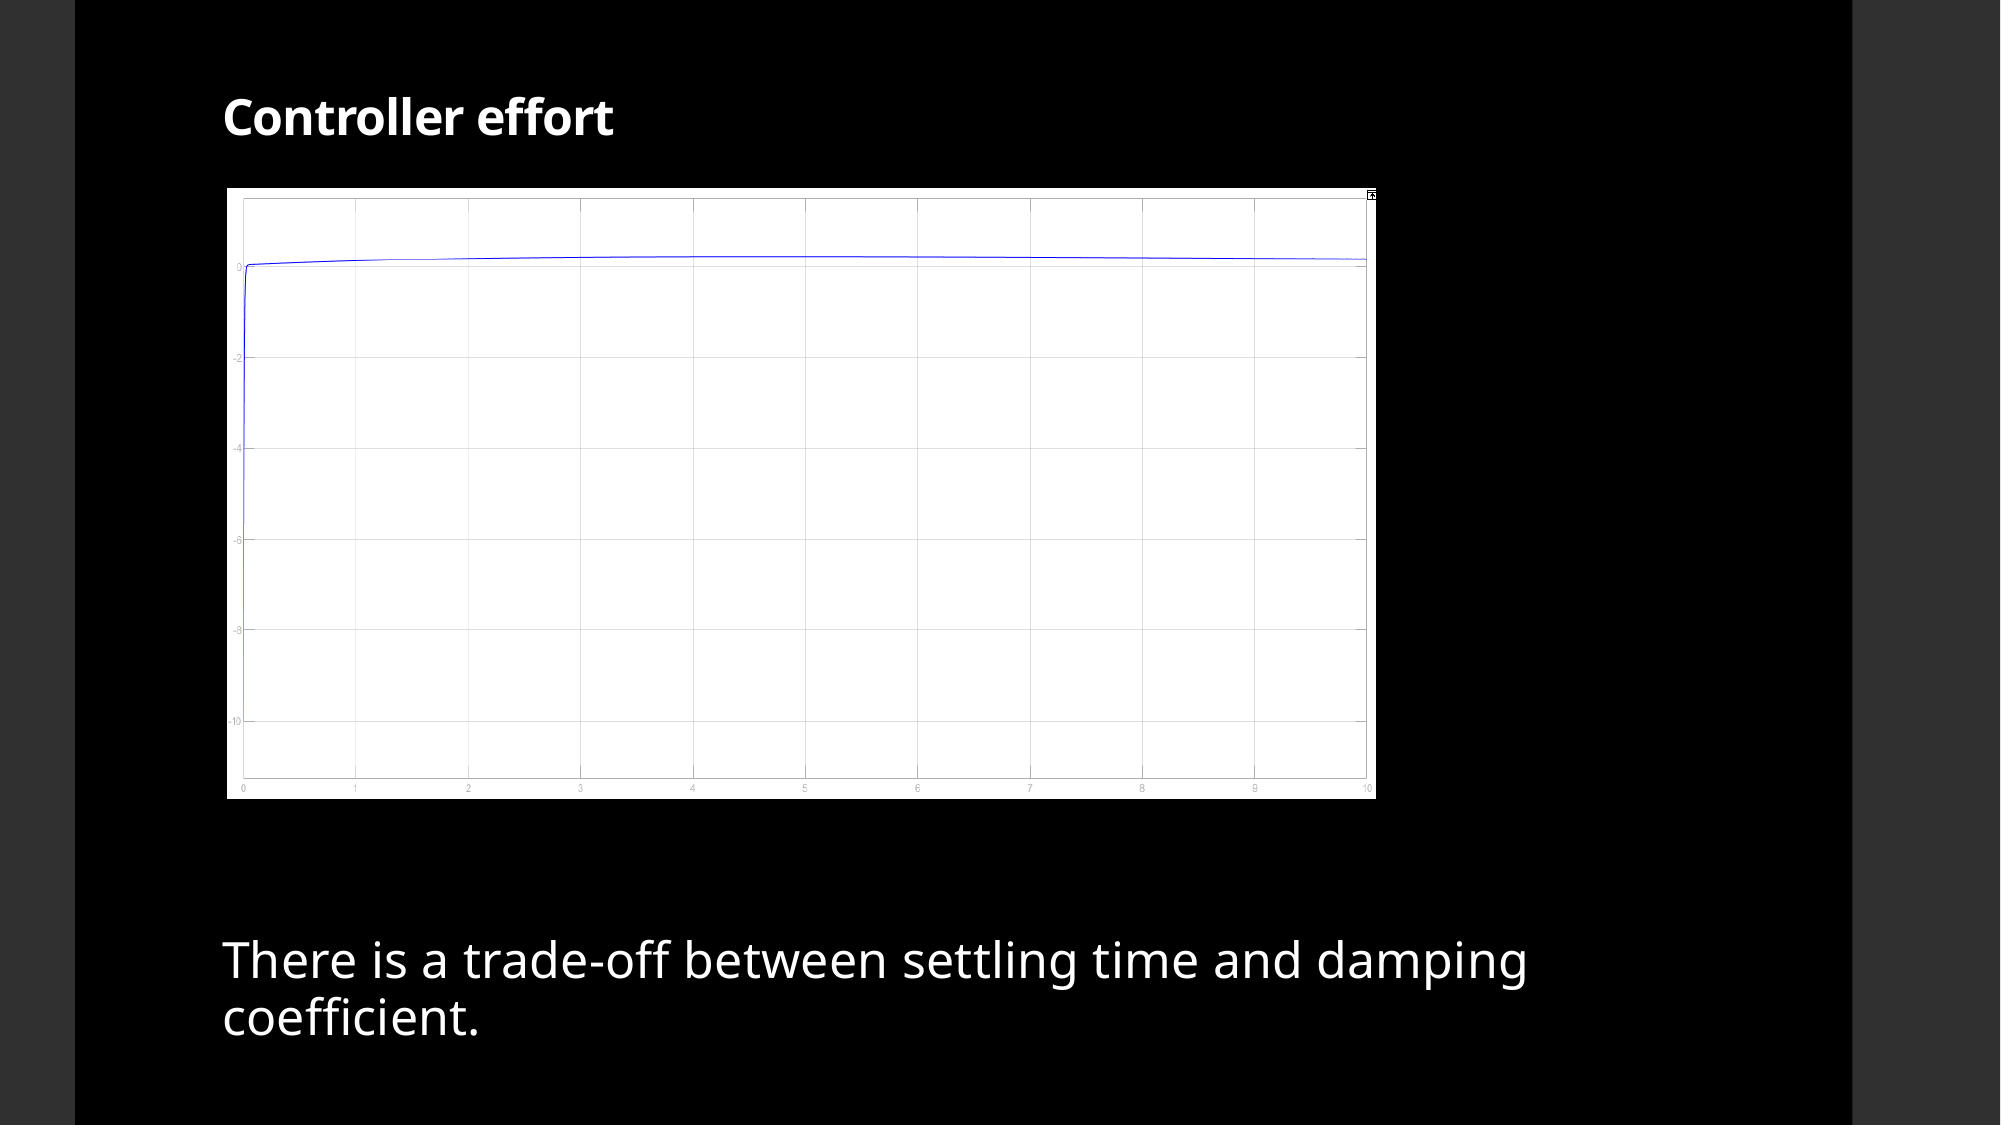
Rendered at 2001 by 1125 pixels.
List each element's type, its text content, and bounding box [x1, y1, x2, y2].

subtitle There is a trade-off between settling time and damping coefficient. [206, 152, 1752, 1065]
title Controller effort [206, 60, 1752, 152]
picture [226, 187, 1377, 799]
